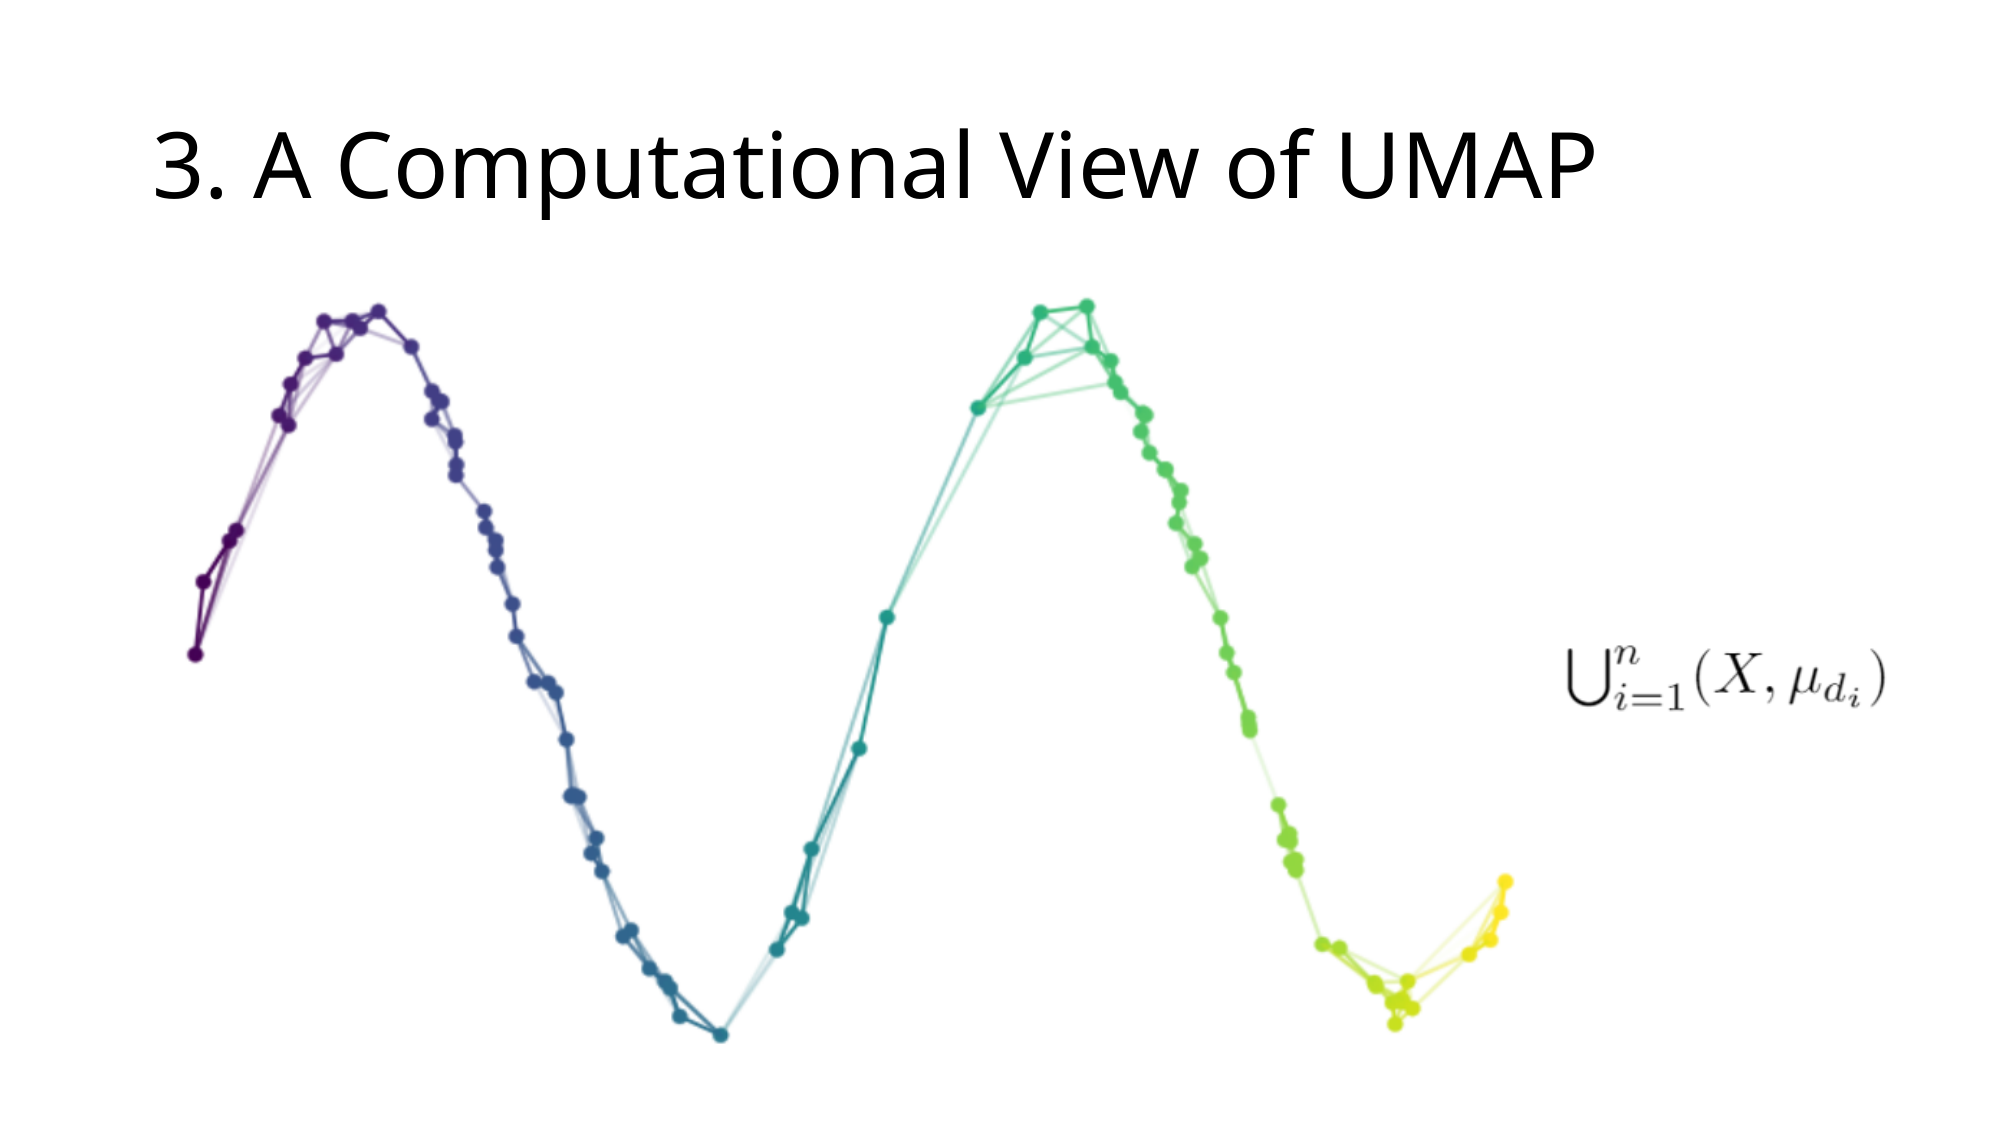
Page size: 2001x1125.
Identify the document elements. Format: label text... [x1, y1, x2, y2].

title 3. A Computational View of UMAP [137, 59, 1863, 278]
picture [137, 277, 1902, 1061]
